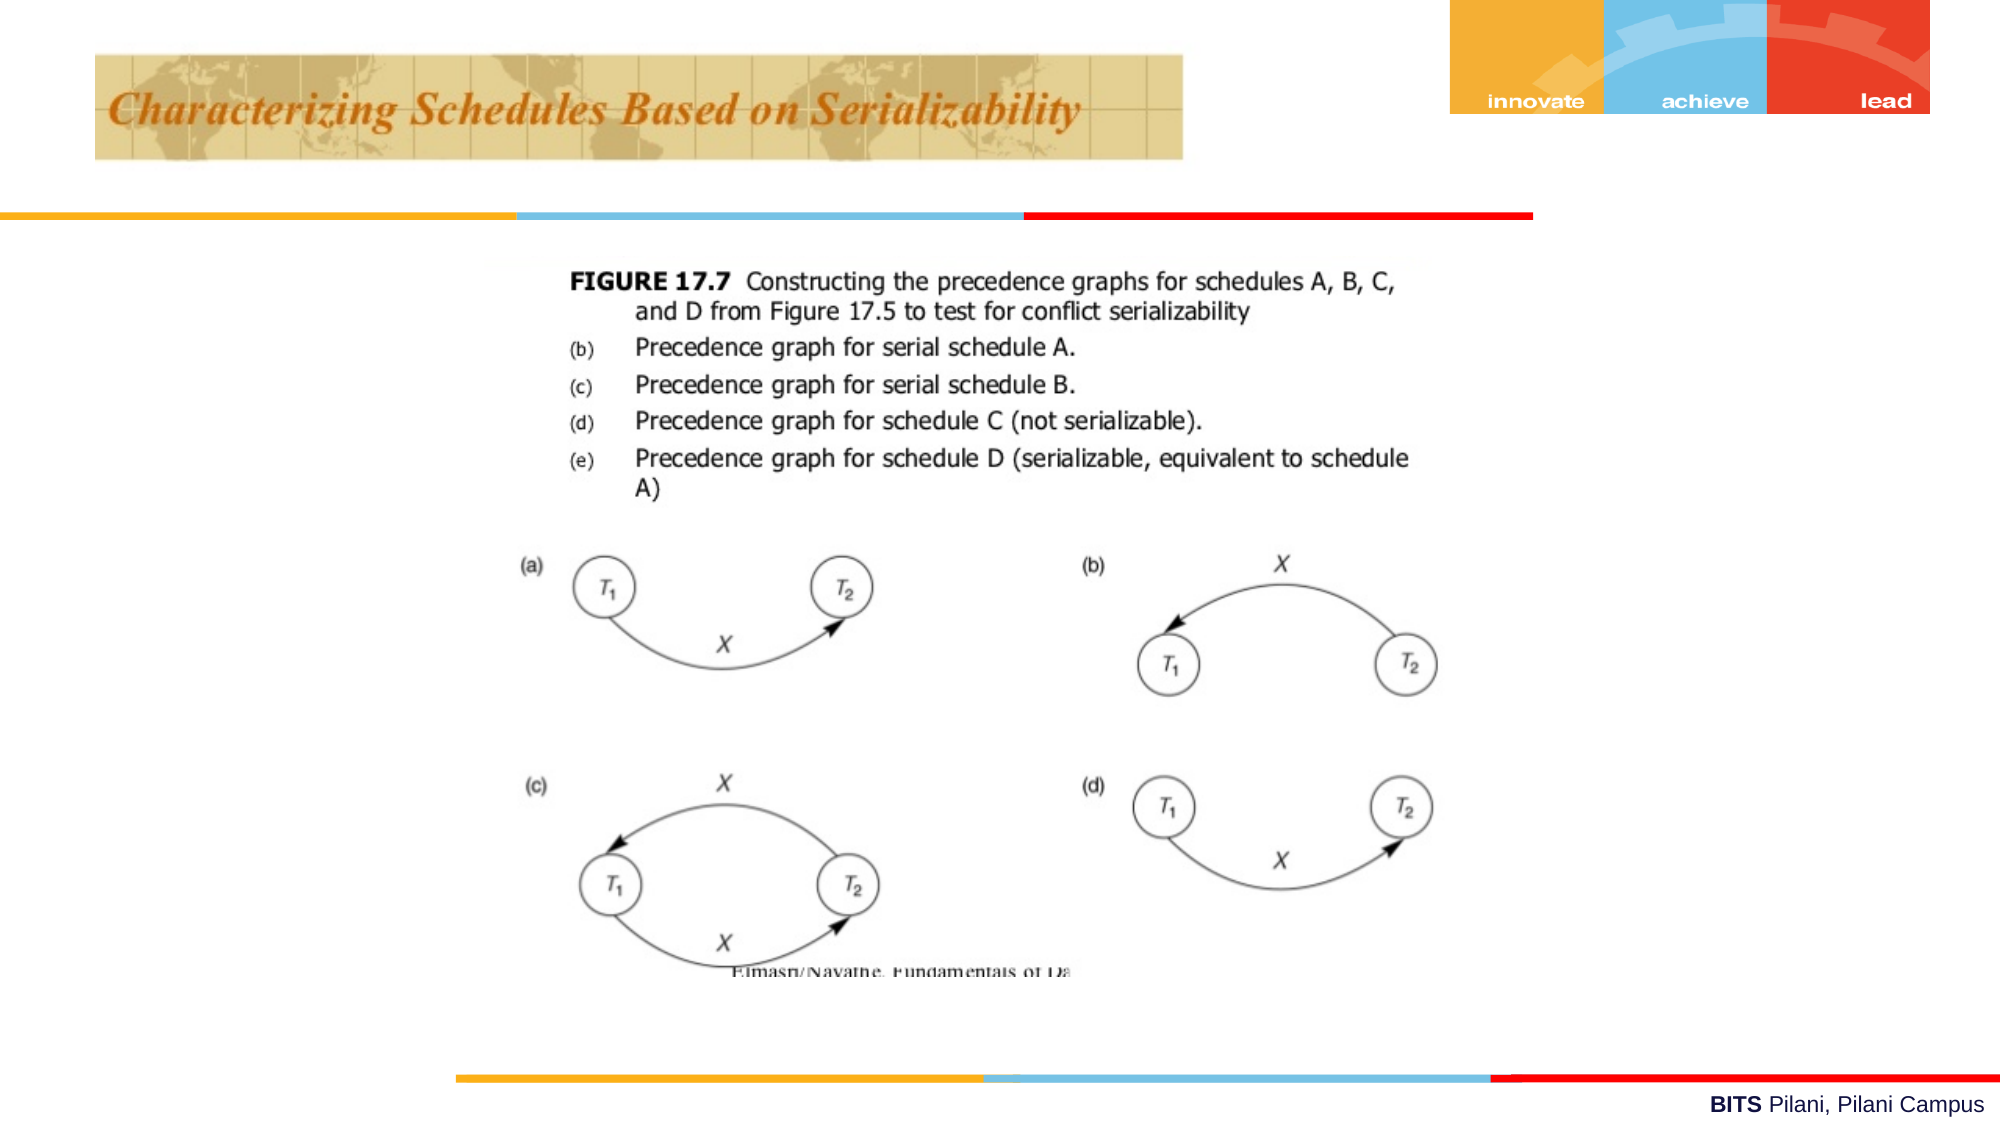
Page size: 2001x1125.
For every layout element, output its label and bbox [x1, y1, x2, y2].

list [484, 256, 1449, 977]
list [95, 40, 1201, 172]
picture [1449, 0, 1930, 114]
